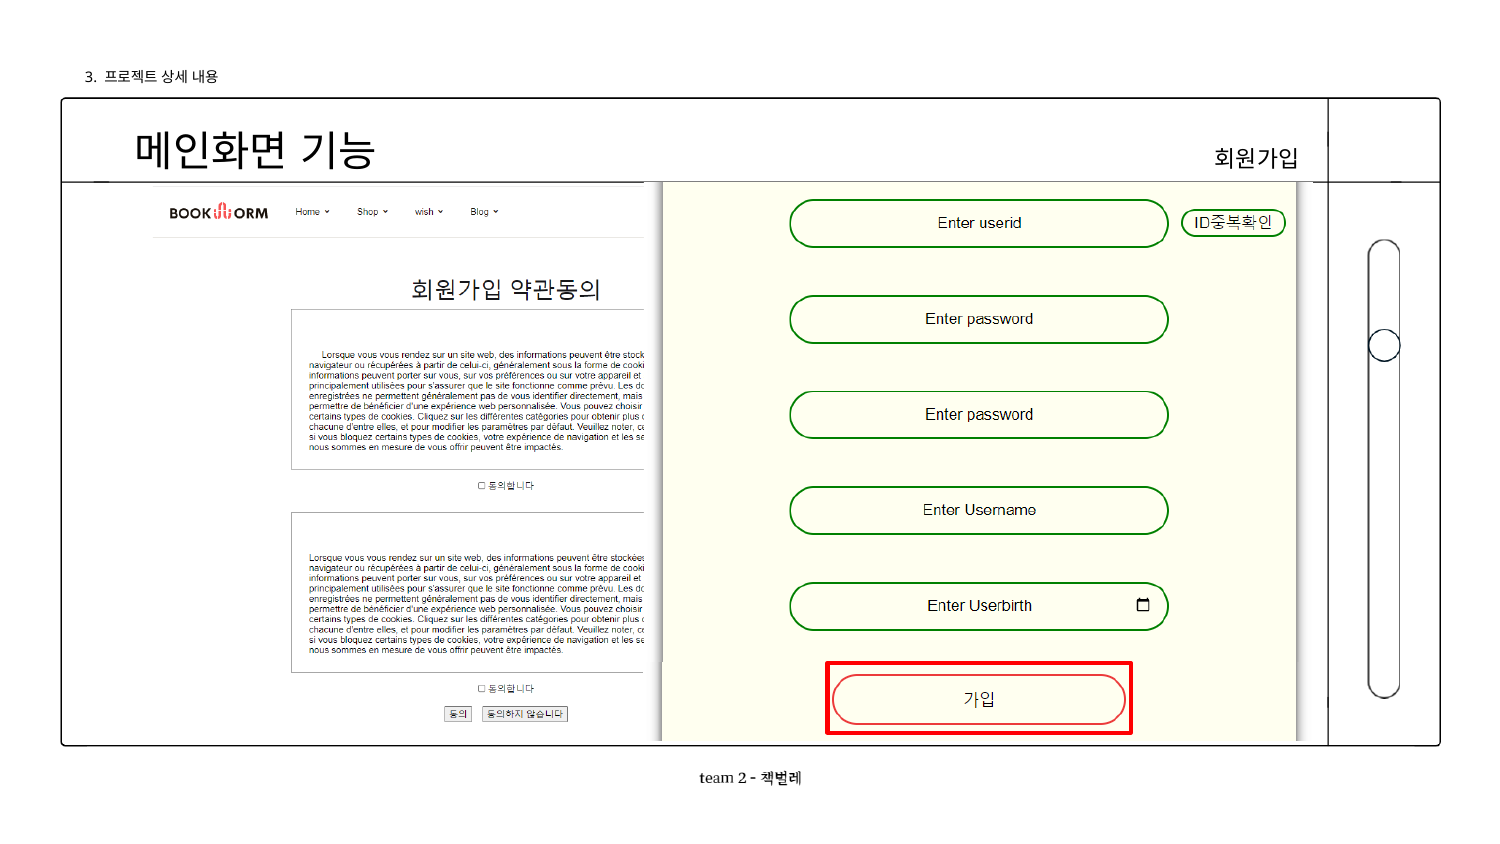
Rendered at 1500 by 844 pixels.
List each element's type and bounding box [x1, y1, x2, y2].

text_box [643, 182, 1314, 741]
picture [0, 0, 1500, 844]
